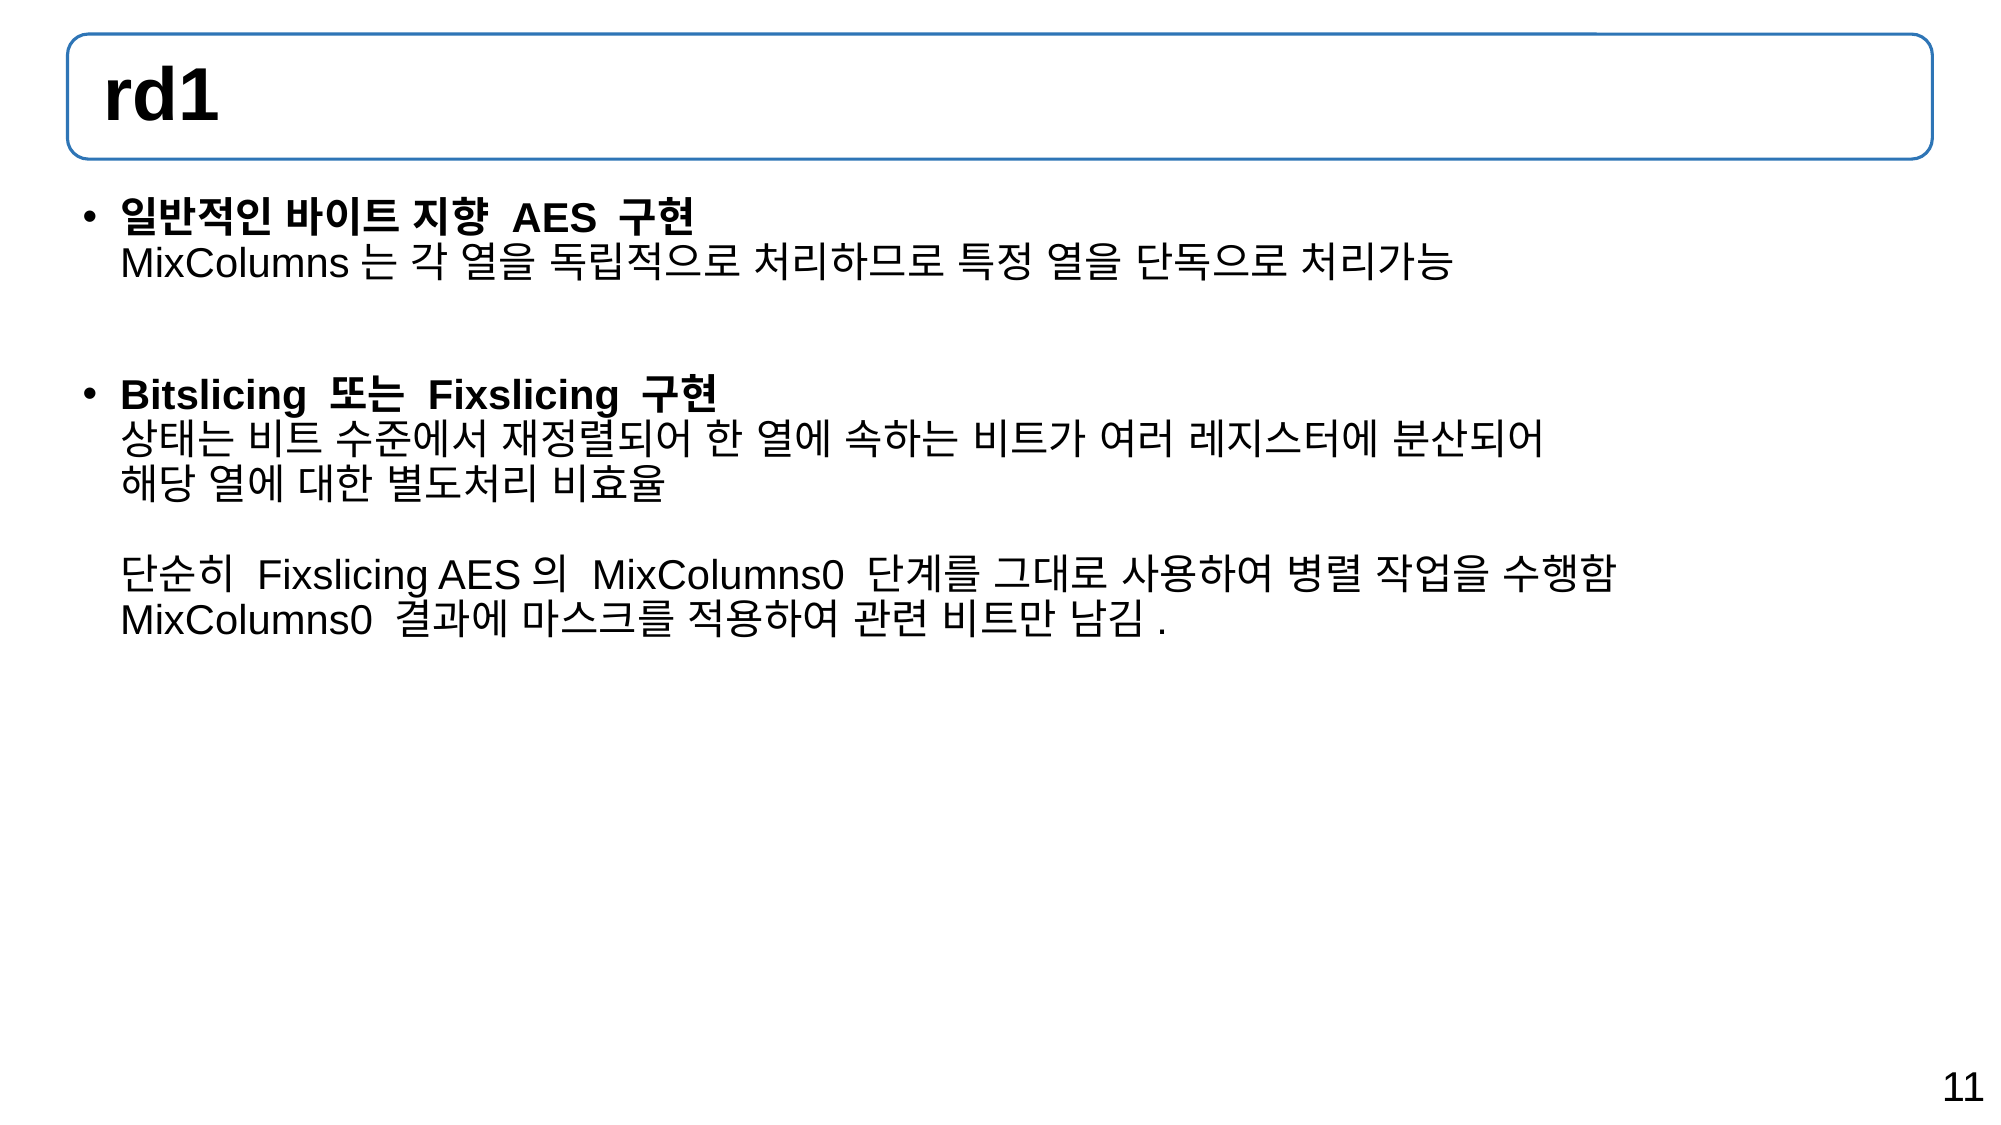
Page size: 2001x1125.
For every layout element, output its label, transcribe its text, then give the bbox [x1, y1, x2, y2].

title rd1 [67, 34, 1933, 160]
list 일반적인 바이트 지향 AES 구현 MixColumns는 각 열을 독립적으로 처리하므로 특정 열을 단독으로 처리가능 Bitslicing 또는 Fixslicing 구현 상태는 비트 수준에서 재정렬되어 한 열에 속하는 비트가 여러 레지스터에 분산되어 해당 열에 대한 별도처리 비효율 단순히 Fixslicing AES의 MixColumns0 단계를 그대로 사용하여 병렬 작업을 수행함 MixColumns0 결과에 마스크를 적용하여 관련 비트만 남김. [67, 189, 1933, 1109]
